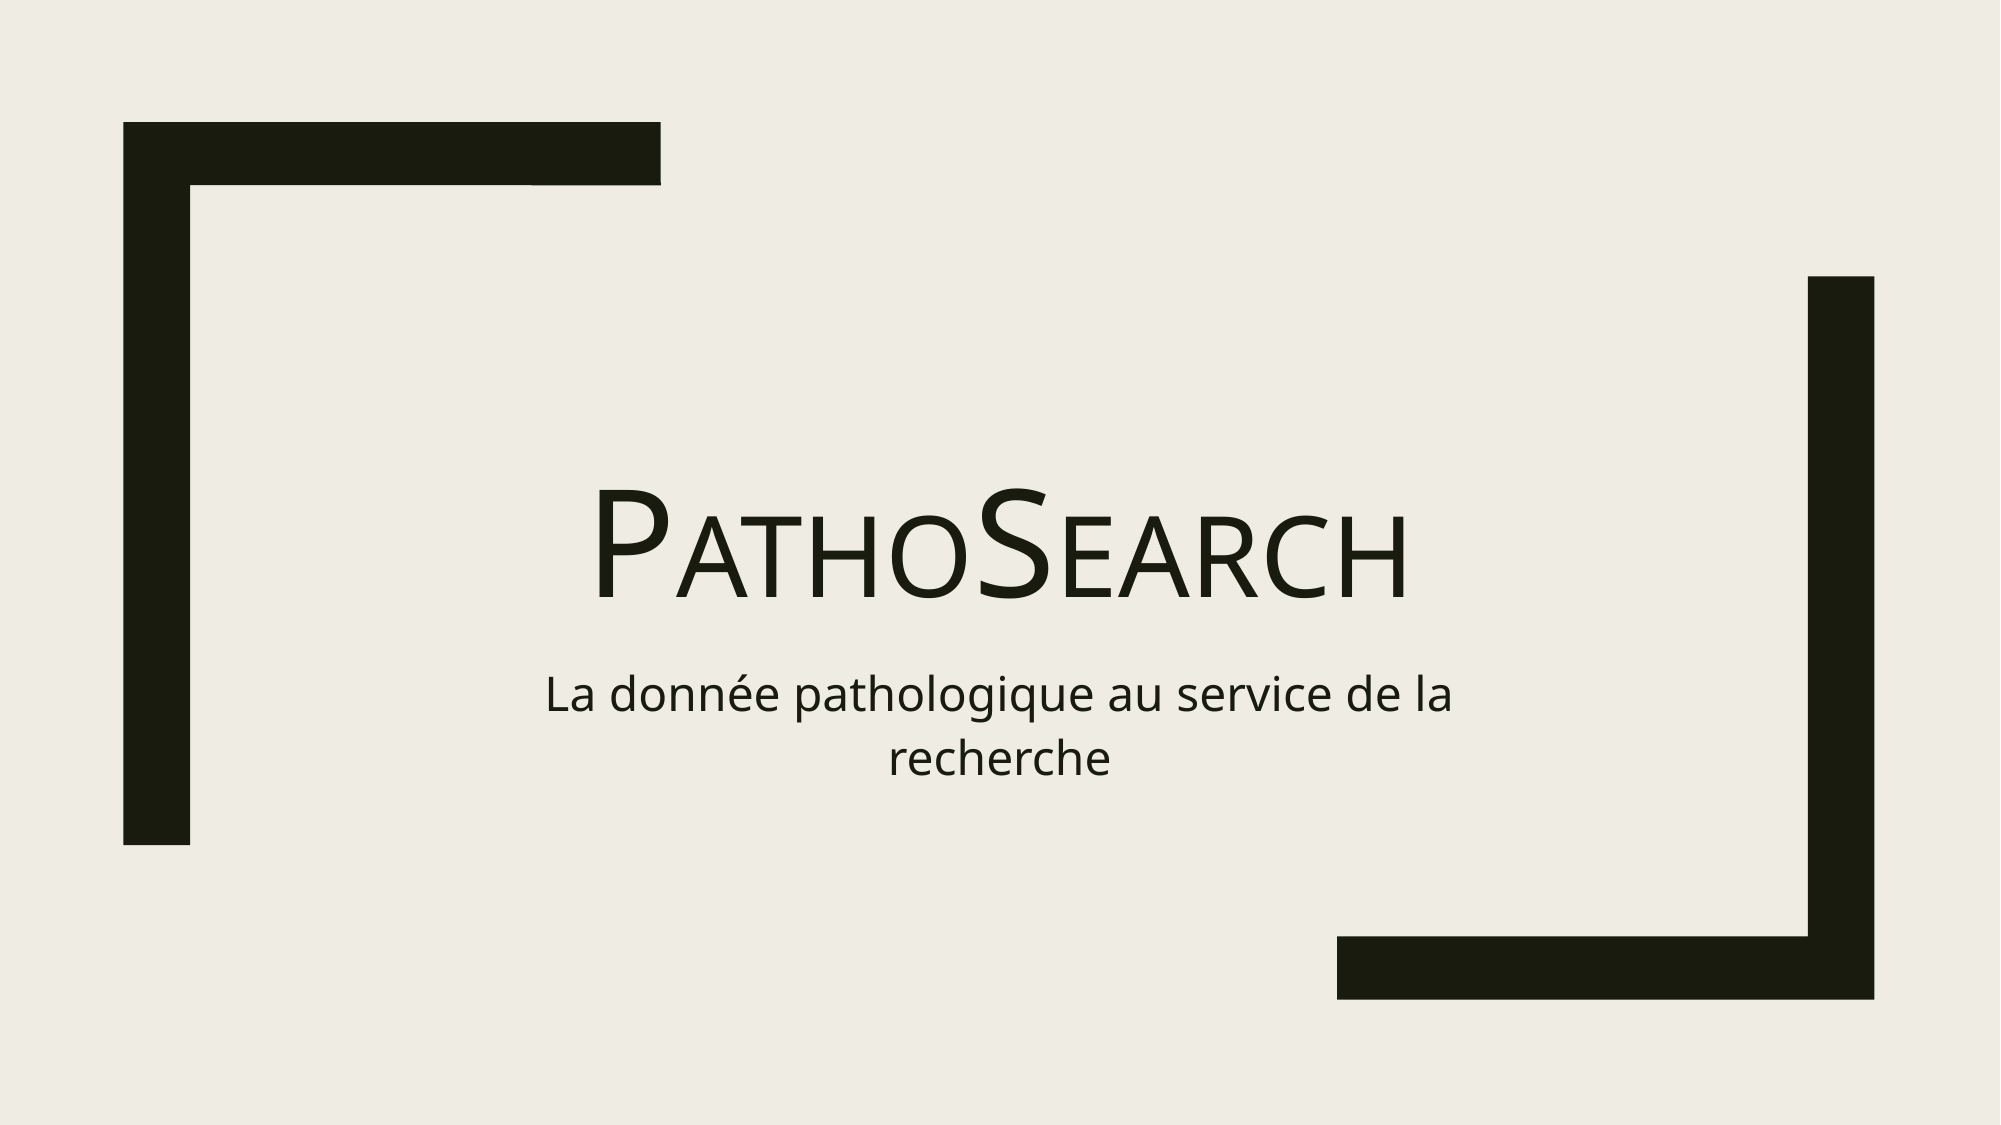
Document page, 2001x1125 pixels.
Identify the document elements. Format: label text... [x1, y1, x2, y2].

title Pathosearch [314, 293, 1686, 638]
subtitle La donnée pathologique au service de la recherche [439, 649, 1561, 828]
